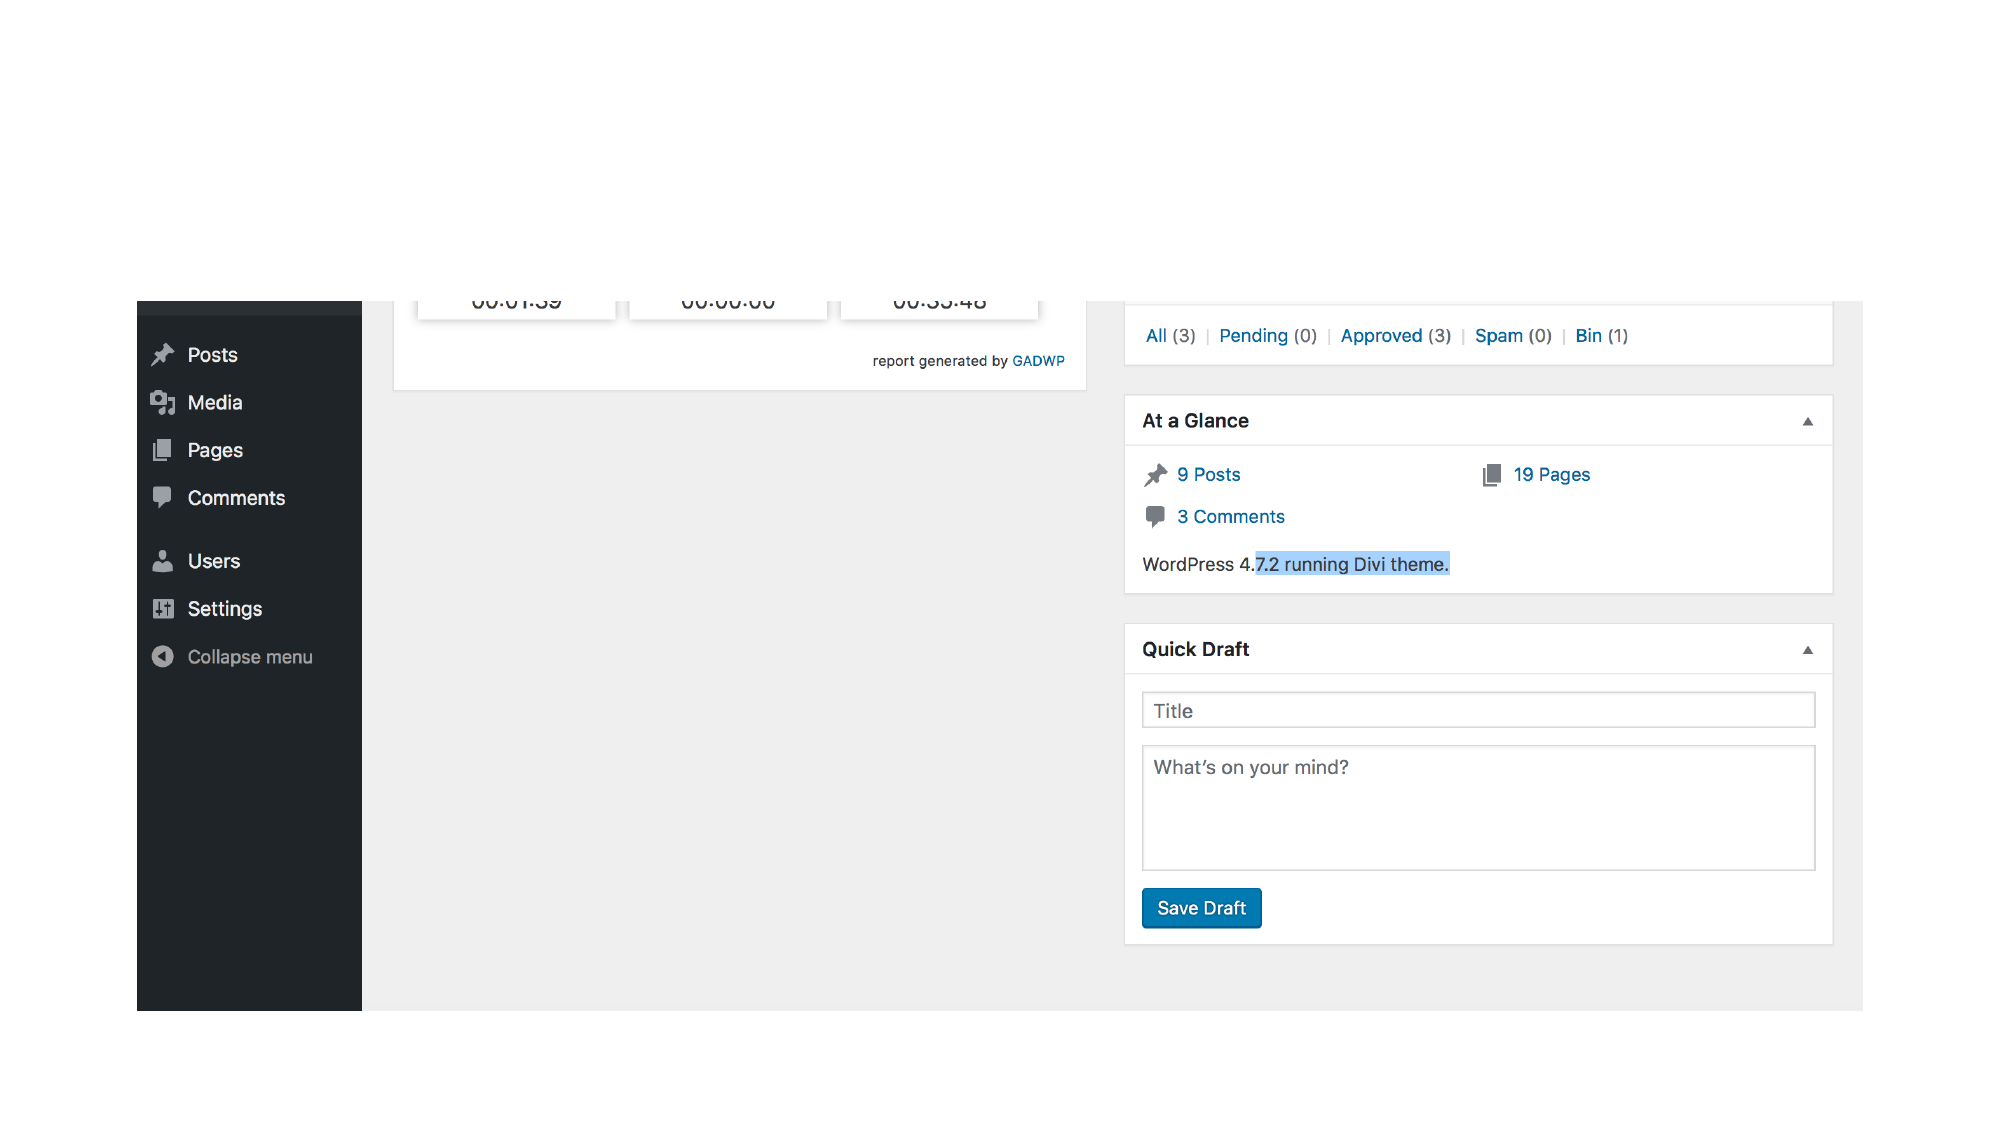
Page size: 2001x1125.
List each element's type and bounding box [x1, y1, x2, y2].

list [137, 301, 1863, 1011]
